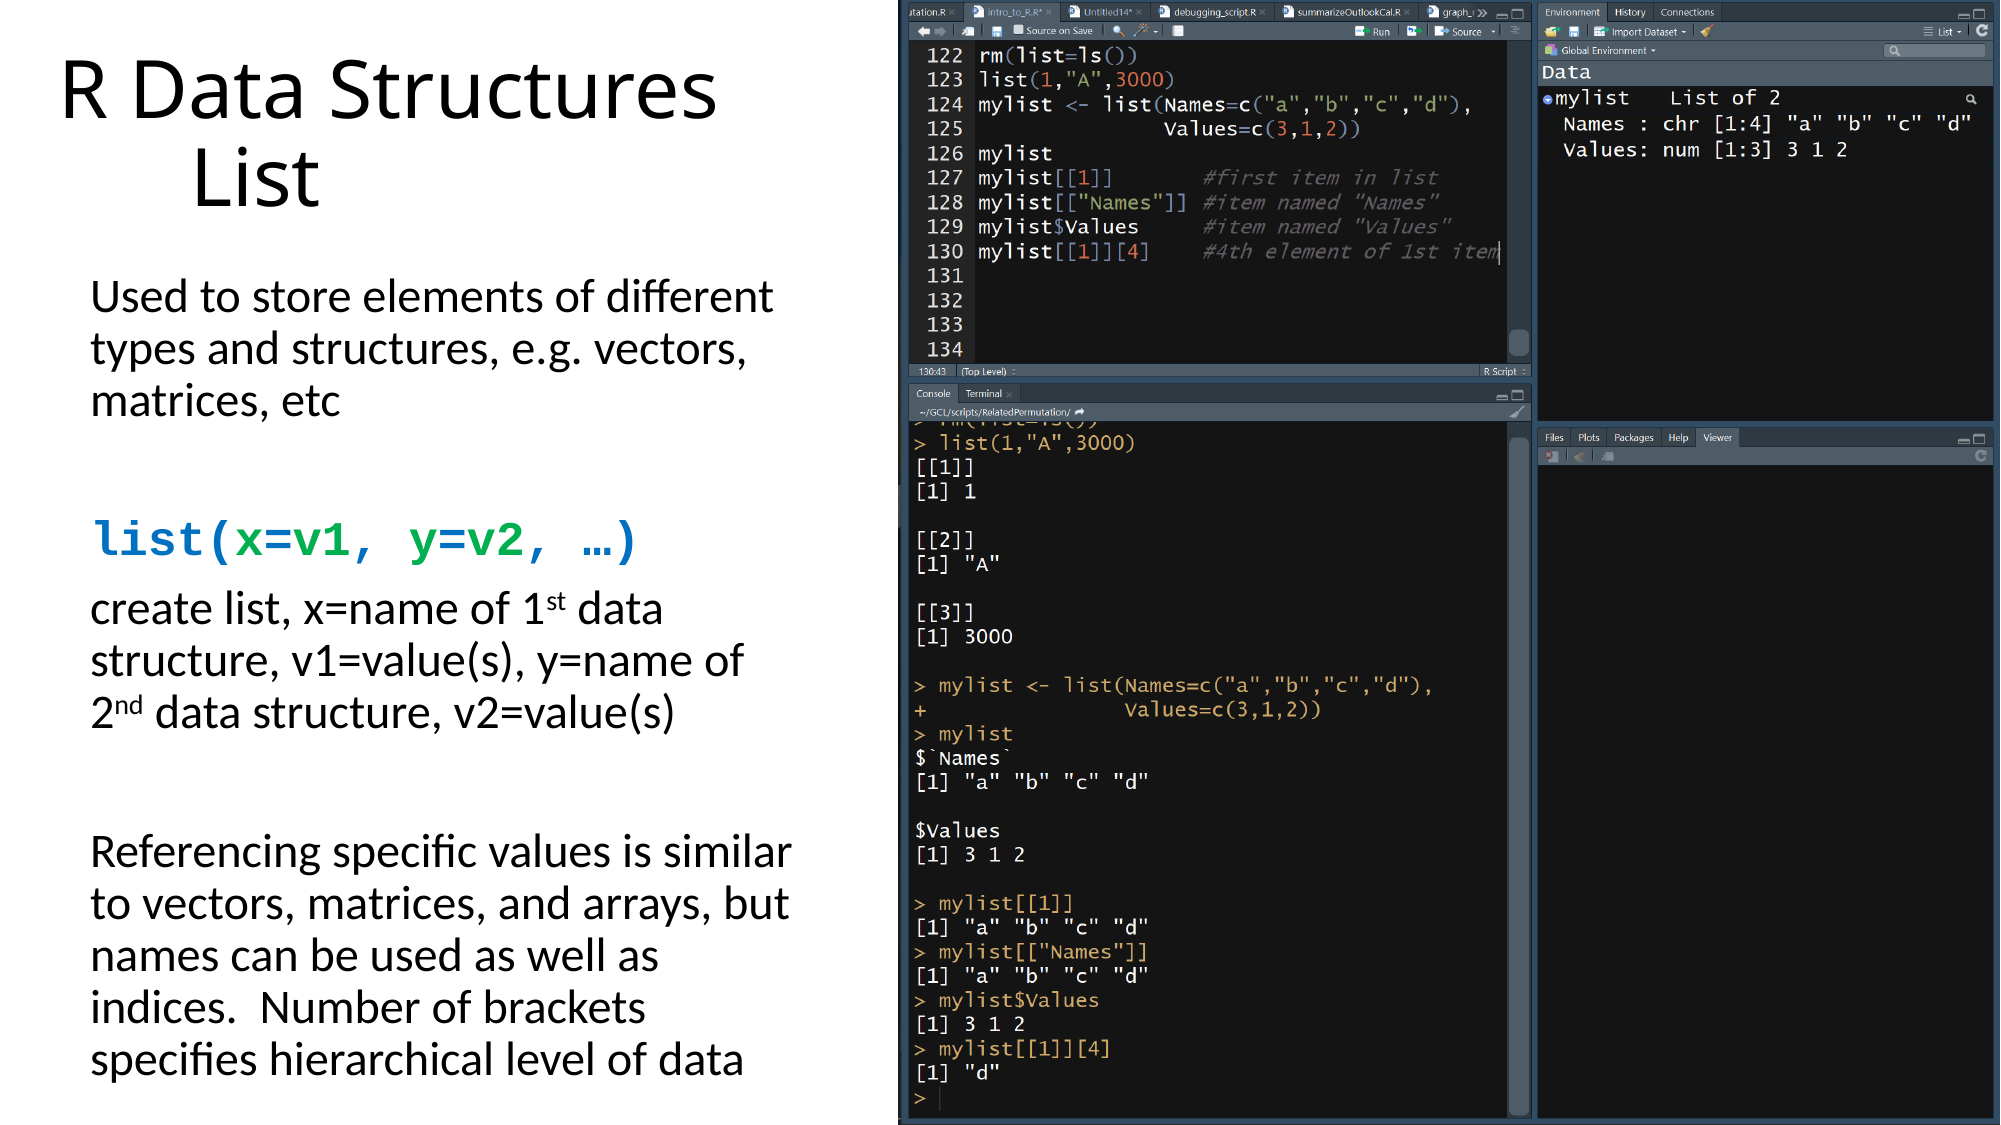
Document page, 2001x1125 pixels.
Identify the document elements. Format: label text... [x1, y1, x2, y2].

text_box Used to store elements of different types and structures, e.g. vectors, matrices, etc list(x=v1, y=v2, …) create list, x=name of 1st data structure, v1=value(s), y=name of 2nd data structure, v2=value(s) Referencing specific values is similar to vectors, matrices, and arrays, but names can be used as well as indices. Number of brackets specifies hierarchical level of data [74, 263, 810, 1098]
picture [898, 0, 2000, 1125]
text_box R Data Structures List [43, 27, 742, 246]
